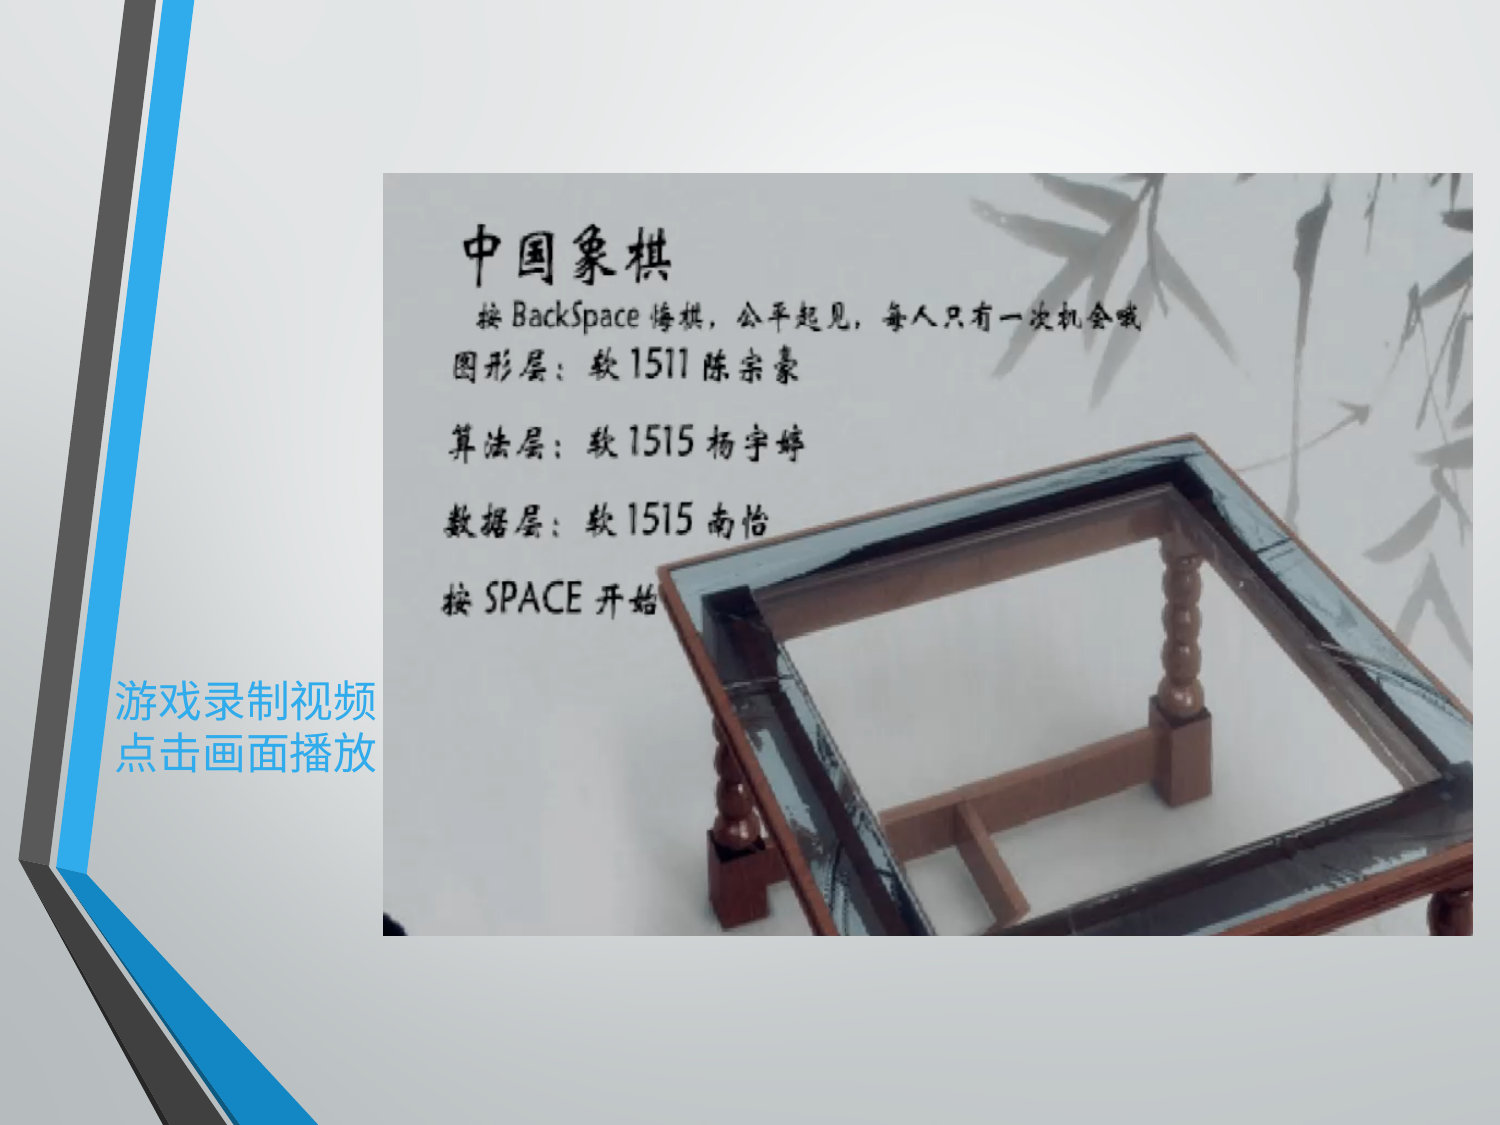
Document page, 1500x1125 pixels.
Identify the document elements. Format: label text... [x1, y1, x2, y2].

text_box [382, 172, 1474, 938]
text_box 游戏录制视频 点击画面播放 [99, 666, 382, 786]
